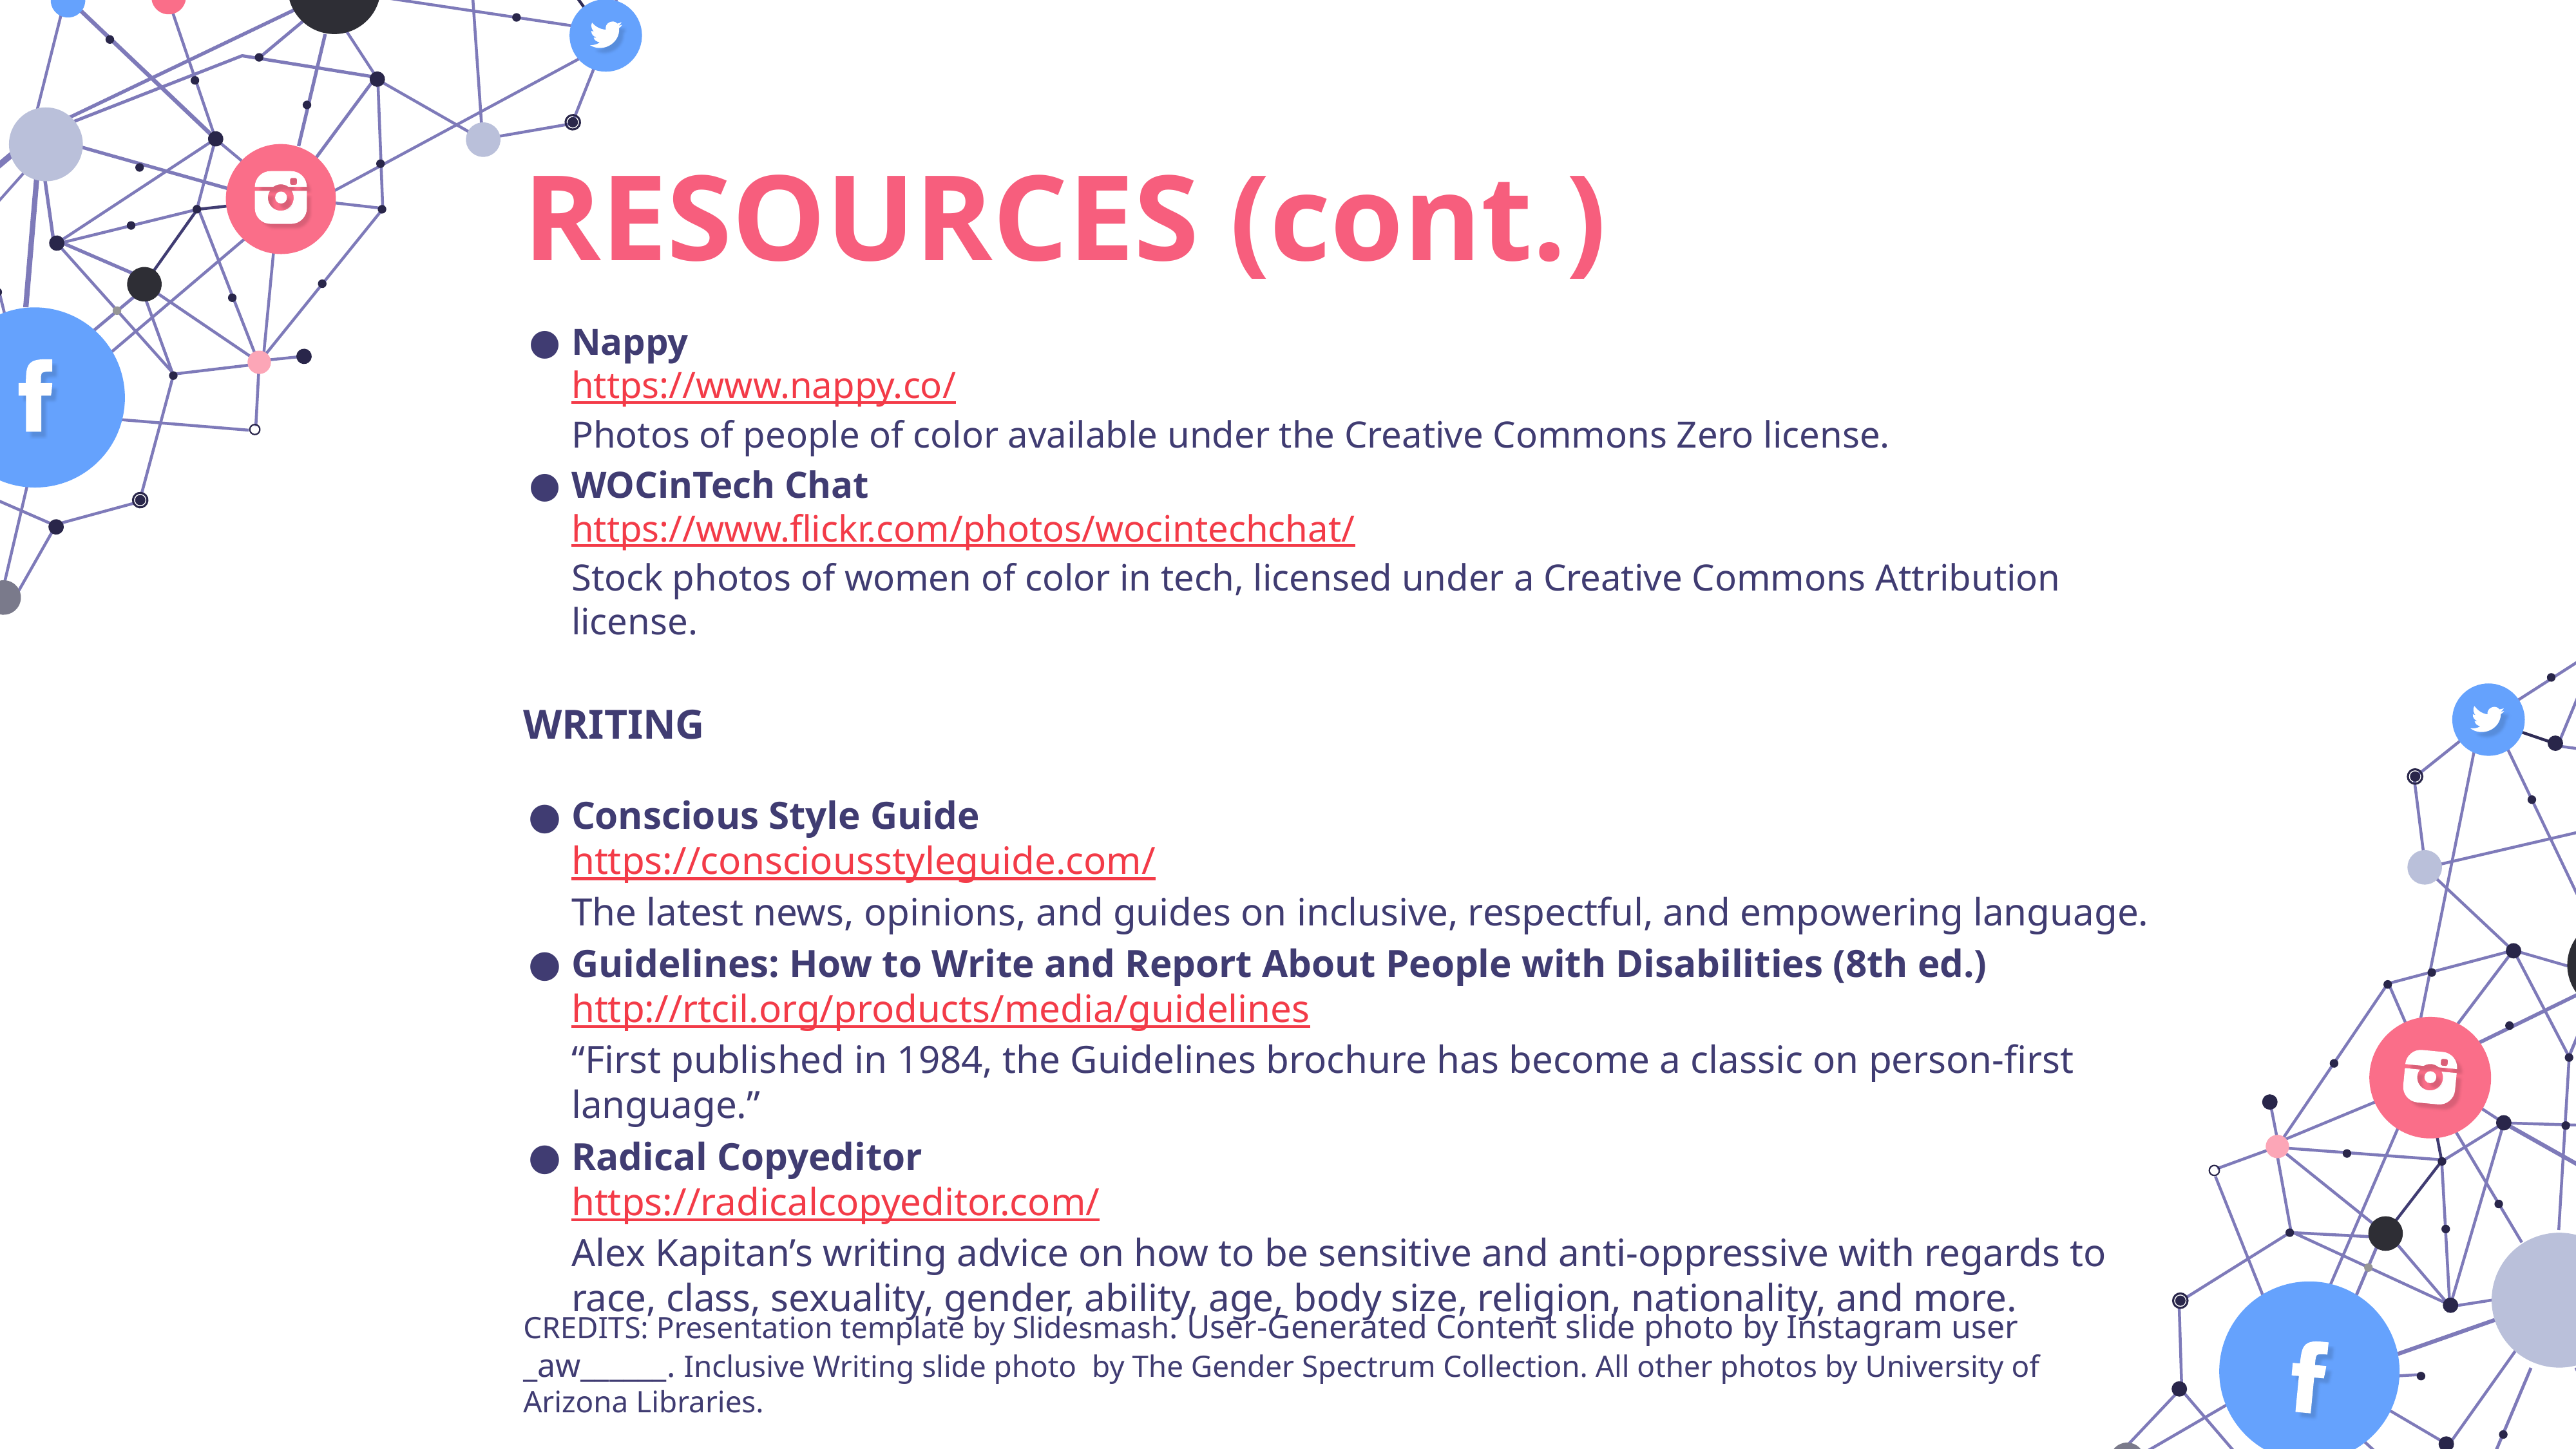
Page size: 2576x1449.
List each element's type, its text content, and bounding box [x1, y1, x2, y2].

title RESOURCES (cont.) [513, 137, 2576, 418]
text_box Nappy https://www.nappy.co/ Photos of people of color available under the Creative Commons Zero license. WOCinTech Chat https://www.flickr.com/photos/wocintechchat/ Stock photos of women of color in tech, licensed under a Creative Commons Attribution license. WRITING Conscious Style Guide https://consciousstyleguide.com/ The latest news, opinions, and guides on inclusive, respectful, and empowering language. Guidelines: How to Write and Report About People with Disabilities (8th ed.) http://rtcil.org/products/media/guidelines “First published in 1984, the Guidelines brochure has become a classic on person-first language.” Radical Copyeditor https://radicalcopyeditor.com/ Alex Kapitan’s writing advice on how to be sensitive and anti-oppressive with regards to race, class, sexuality, gender, ability, age, body size, religion, nationality, and more. [513, 418, 2159, 1169]
text_box CREDITS: Presentation template by Slidesmash. User-Generated Content slide photo by Instagram user _aw______. Inclusive Writing slide photo by The Gender Spectrum Collection. All other photos by University of Arizona Libraries. [513, 1301, 2118, 1379]
